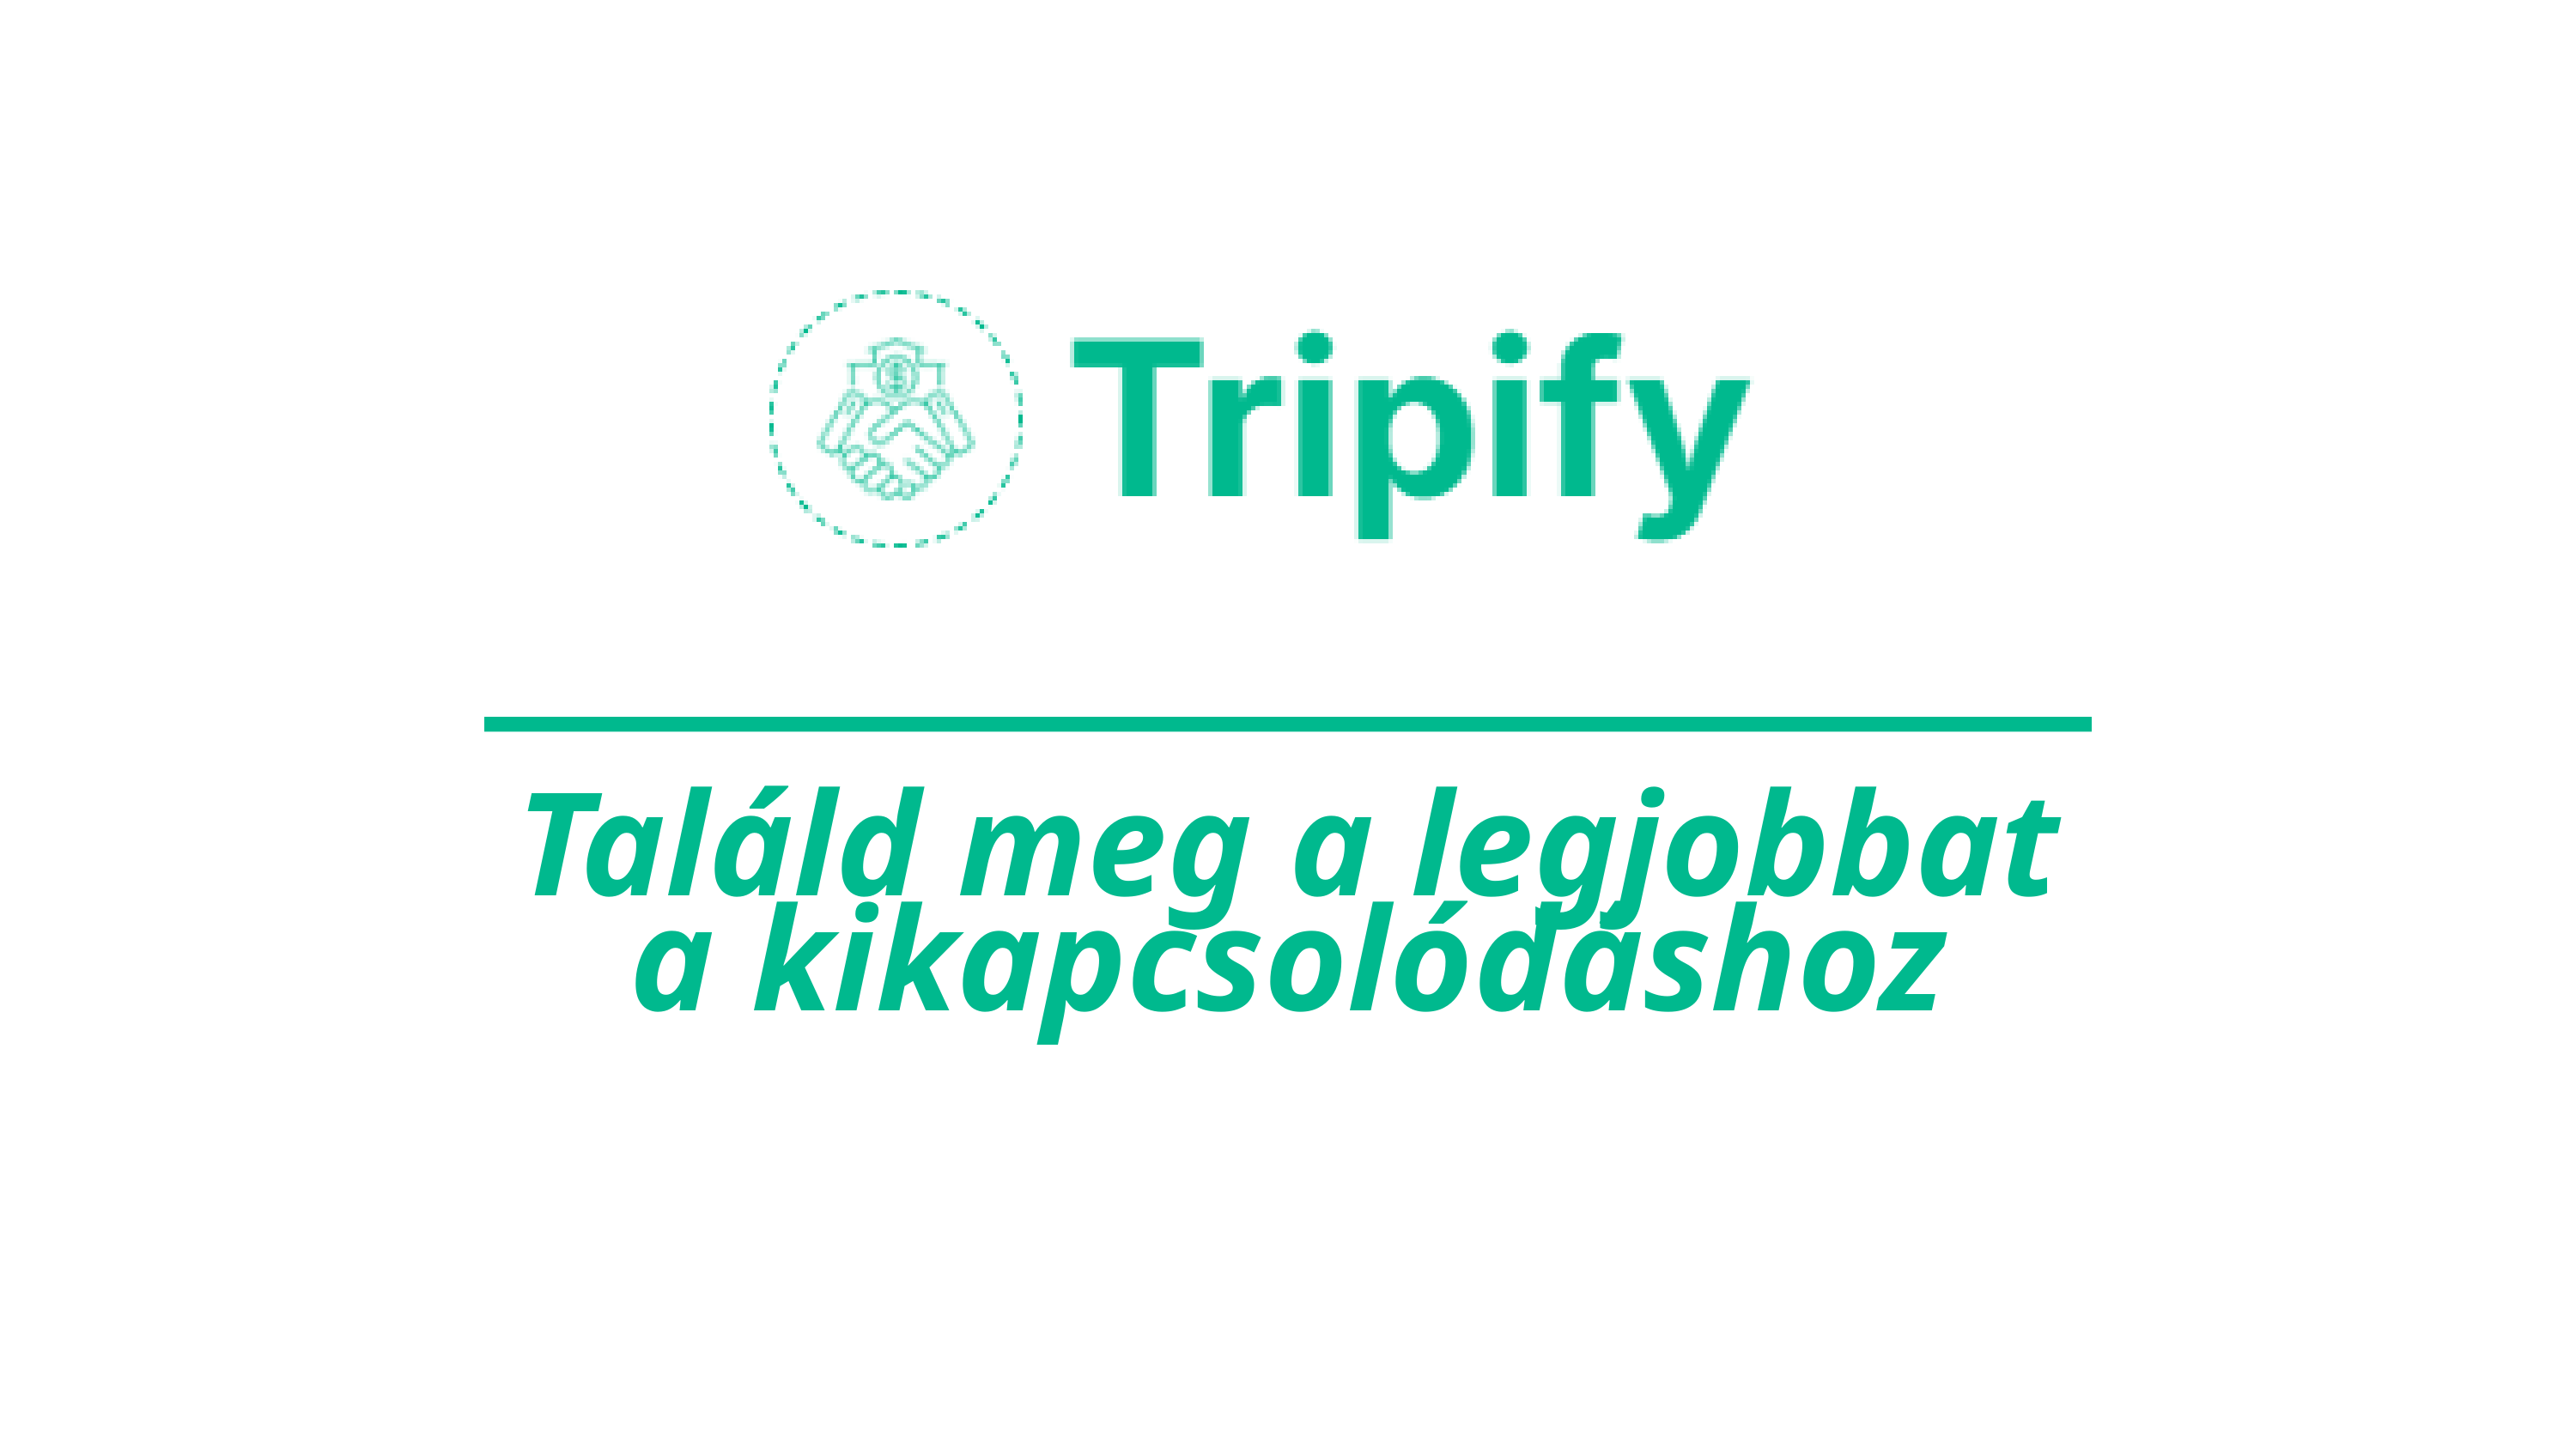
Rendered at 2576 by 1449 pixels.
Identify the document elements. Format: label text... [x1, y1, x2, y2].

text_box [752, 269, 1824, 557]
text_box Találd meg a legjobbat a kikapcsolódáshoz [484, 809, 2092, 1040]
